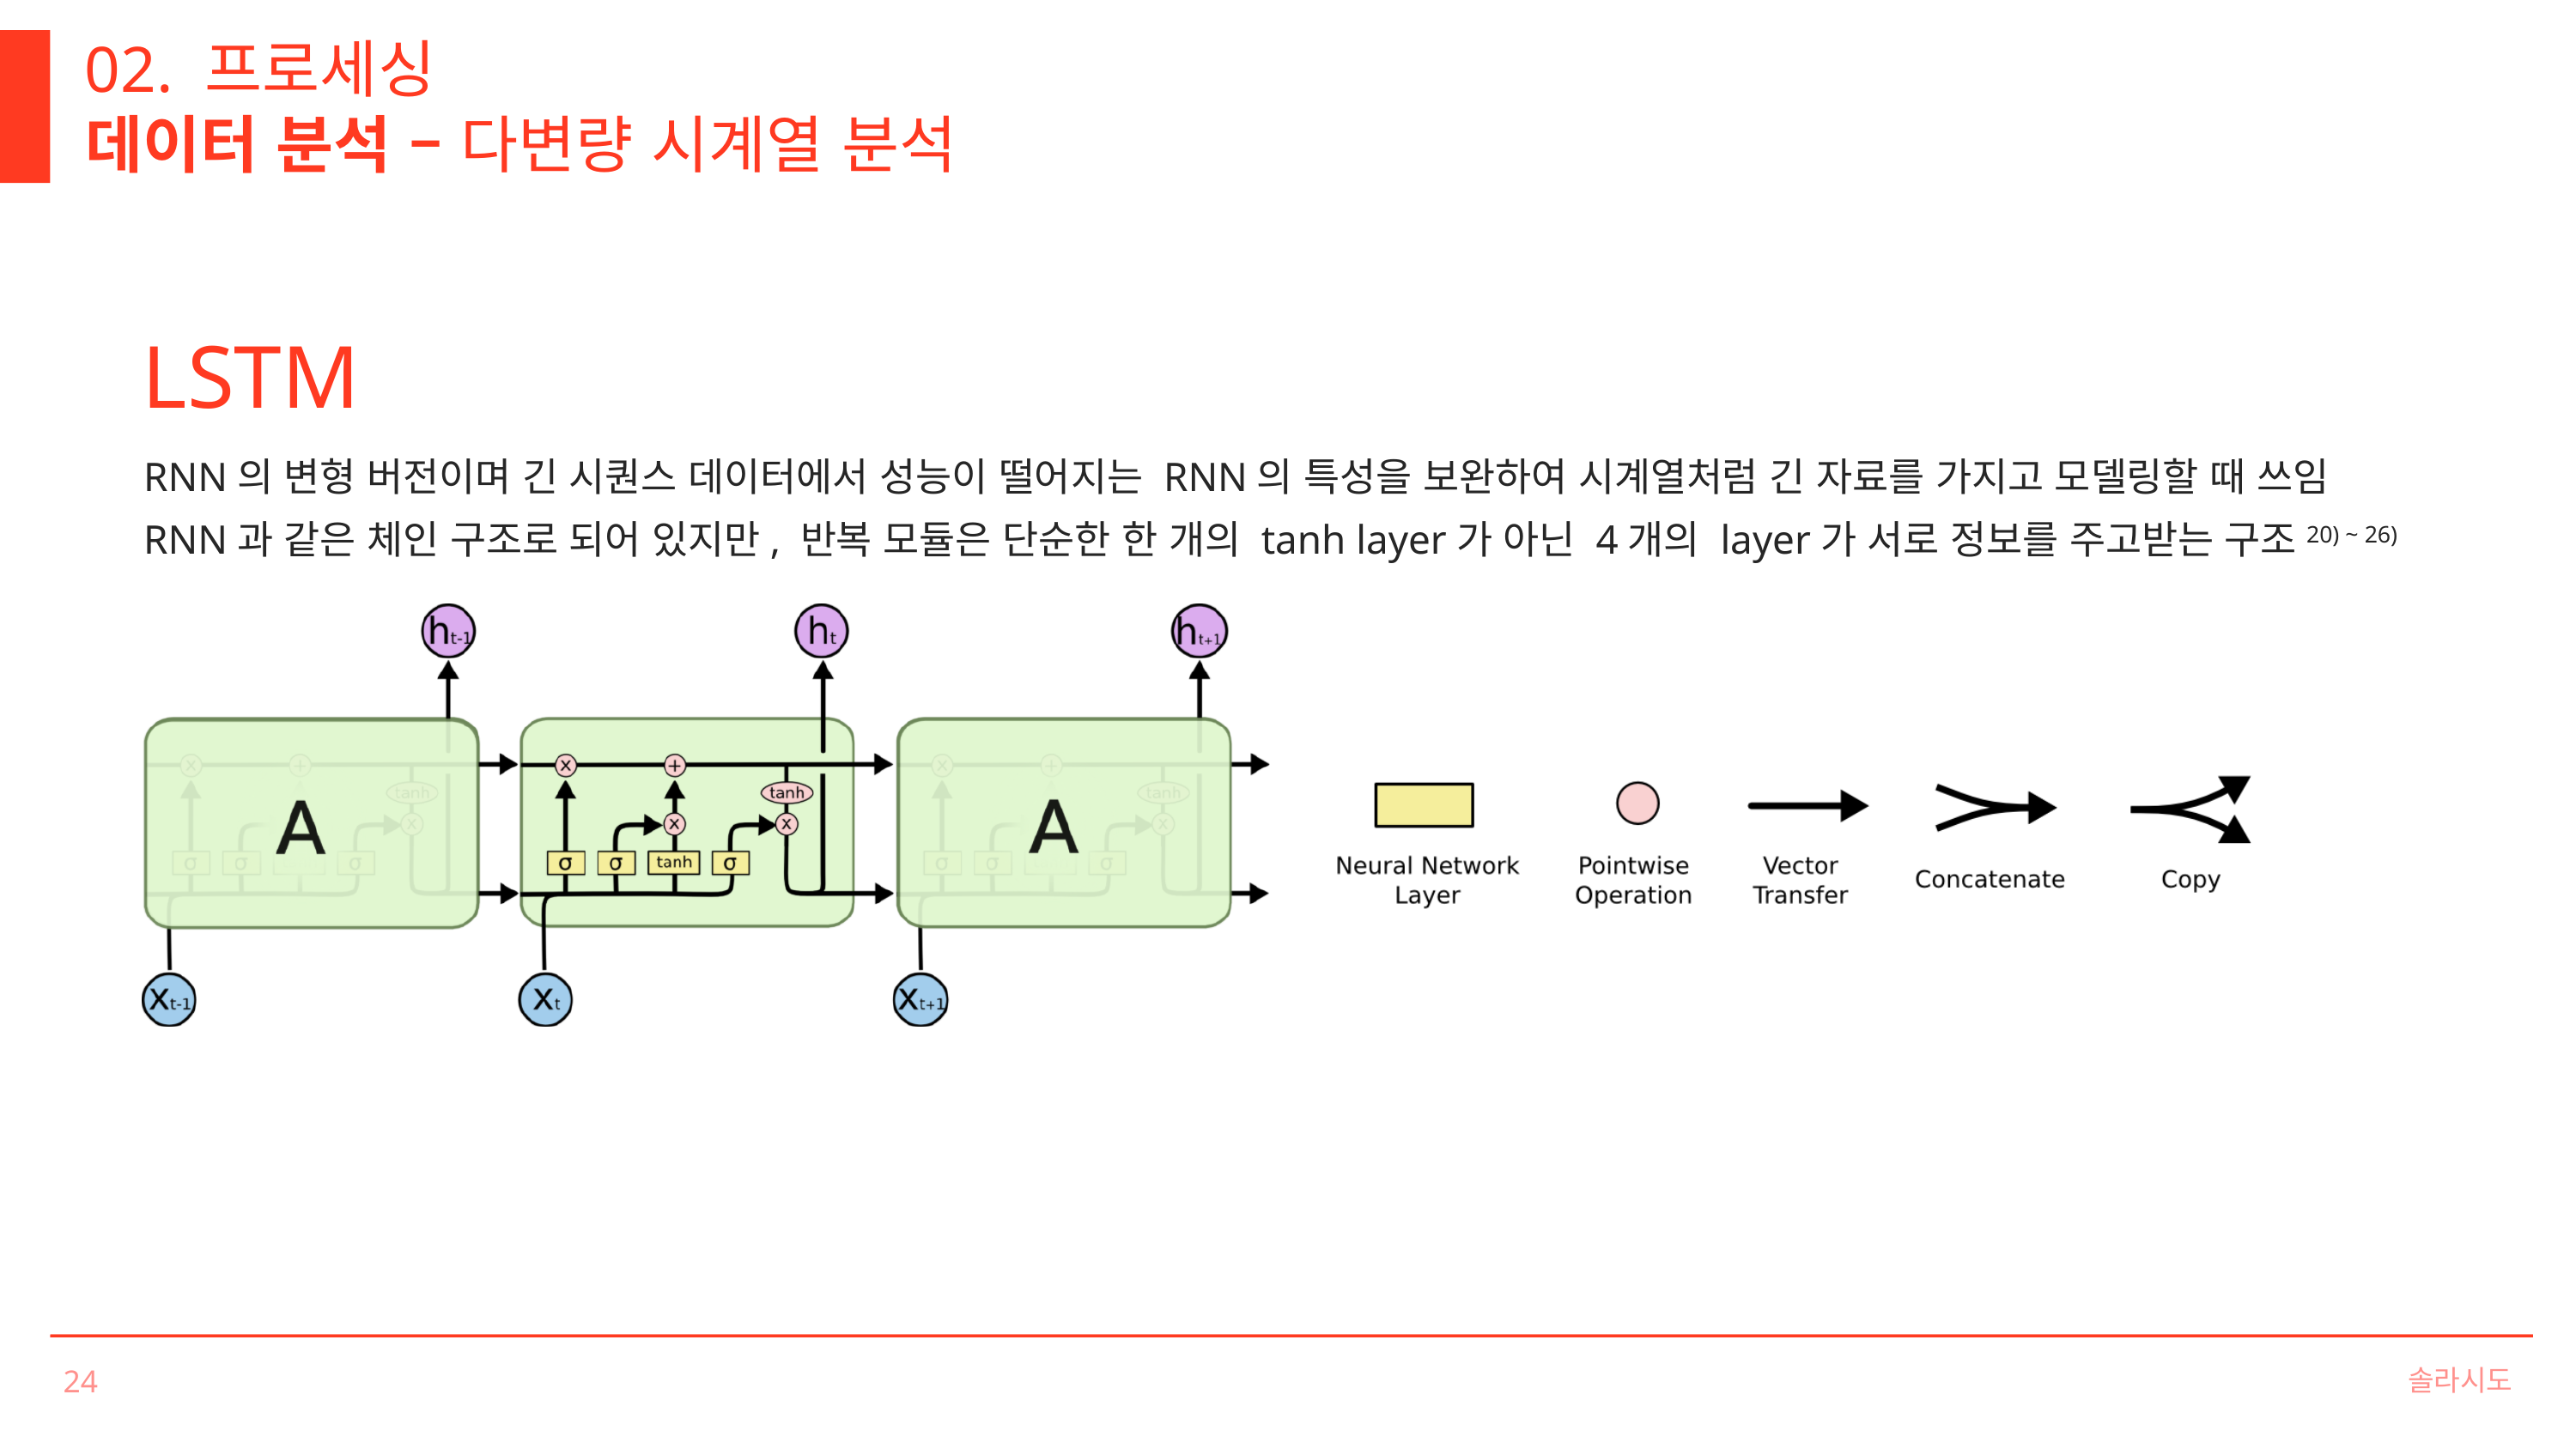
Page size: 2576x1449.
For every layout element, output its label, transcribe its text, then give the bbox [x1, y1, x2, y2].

footer 솔라시도 [2117, 1357, 2526, 1410]
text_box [84, 29, 1682, 181]
slide_number 24 [50, 1357, 351, 1410]
picture [142, 603, 1270, 1027]
text_box LSTM [142, 355, 440, 426]
text_box RNN의 변형 버전이며 긴 시퀀스 데이터에서 성능이 떨어지는 RNN의 특성을 보완하여 시계열처럼 긴 자료를 가지고 모델링할 때 쓰임 RNN과 같은 체인 구조로 되어 있지만, 반복 모듈은 단순한 한 개의 tanh layer가 아닌 4개의 layer가 서로 정보를 주고받는 구조20) ~ 26) [143, 437, 2433, 563]
picture [1311, 743, 2268, 918]
